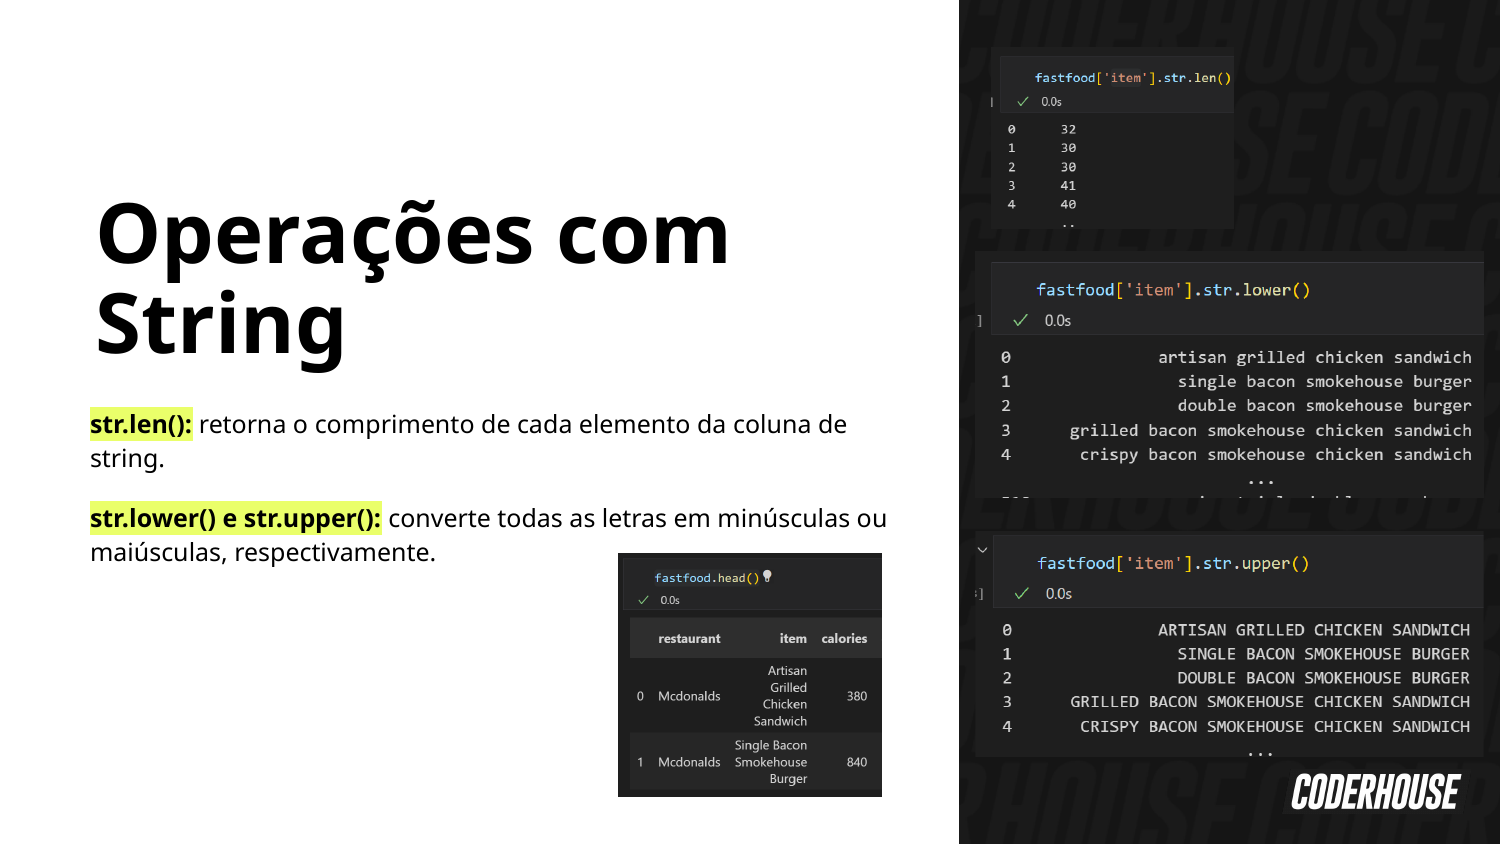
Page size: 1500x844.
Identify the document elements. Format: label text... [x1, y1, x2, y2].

picture [617, 553, 882, 798]
text_box Operações com String [80, 176, 930, 387]
text_box str.len(): retorna o comprimento de cada elemento da coluna de string. str.lower() e str.upper(): converte todas as letras em minúsculas ou maiúsculas, respectivamente. [75, 388, 937, 701]
picture [958, 0, 1500, 844]
